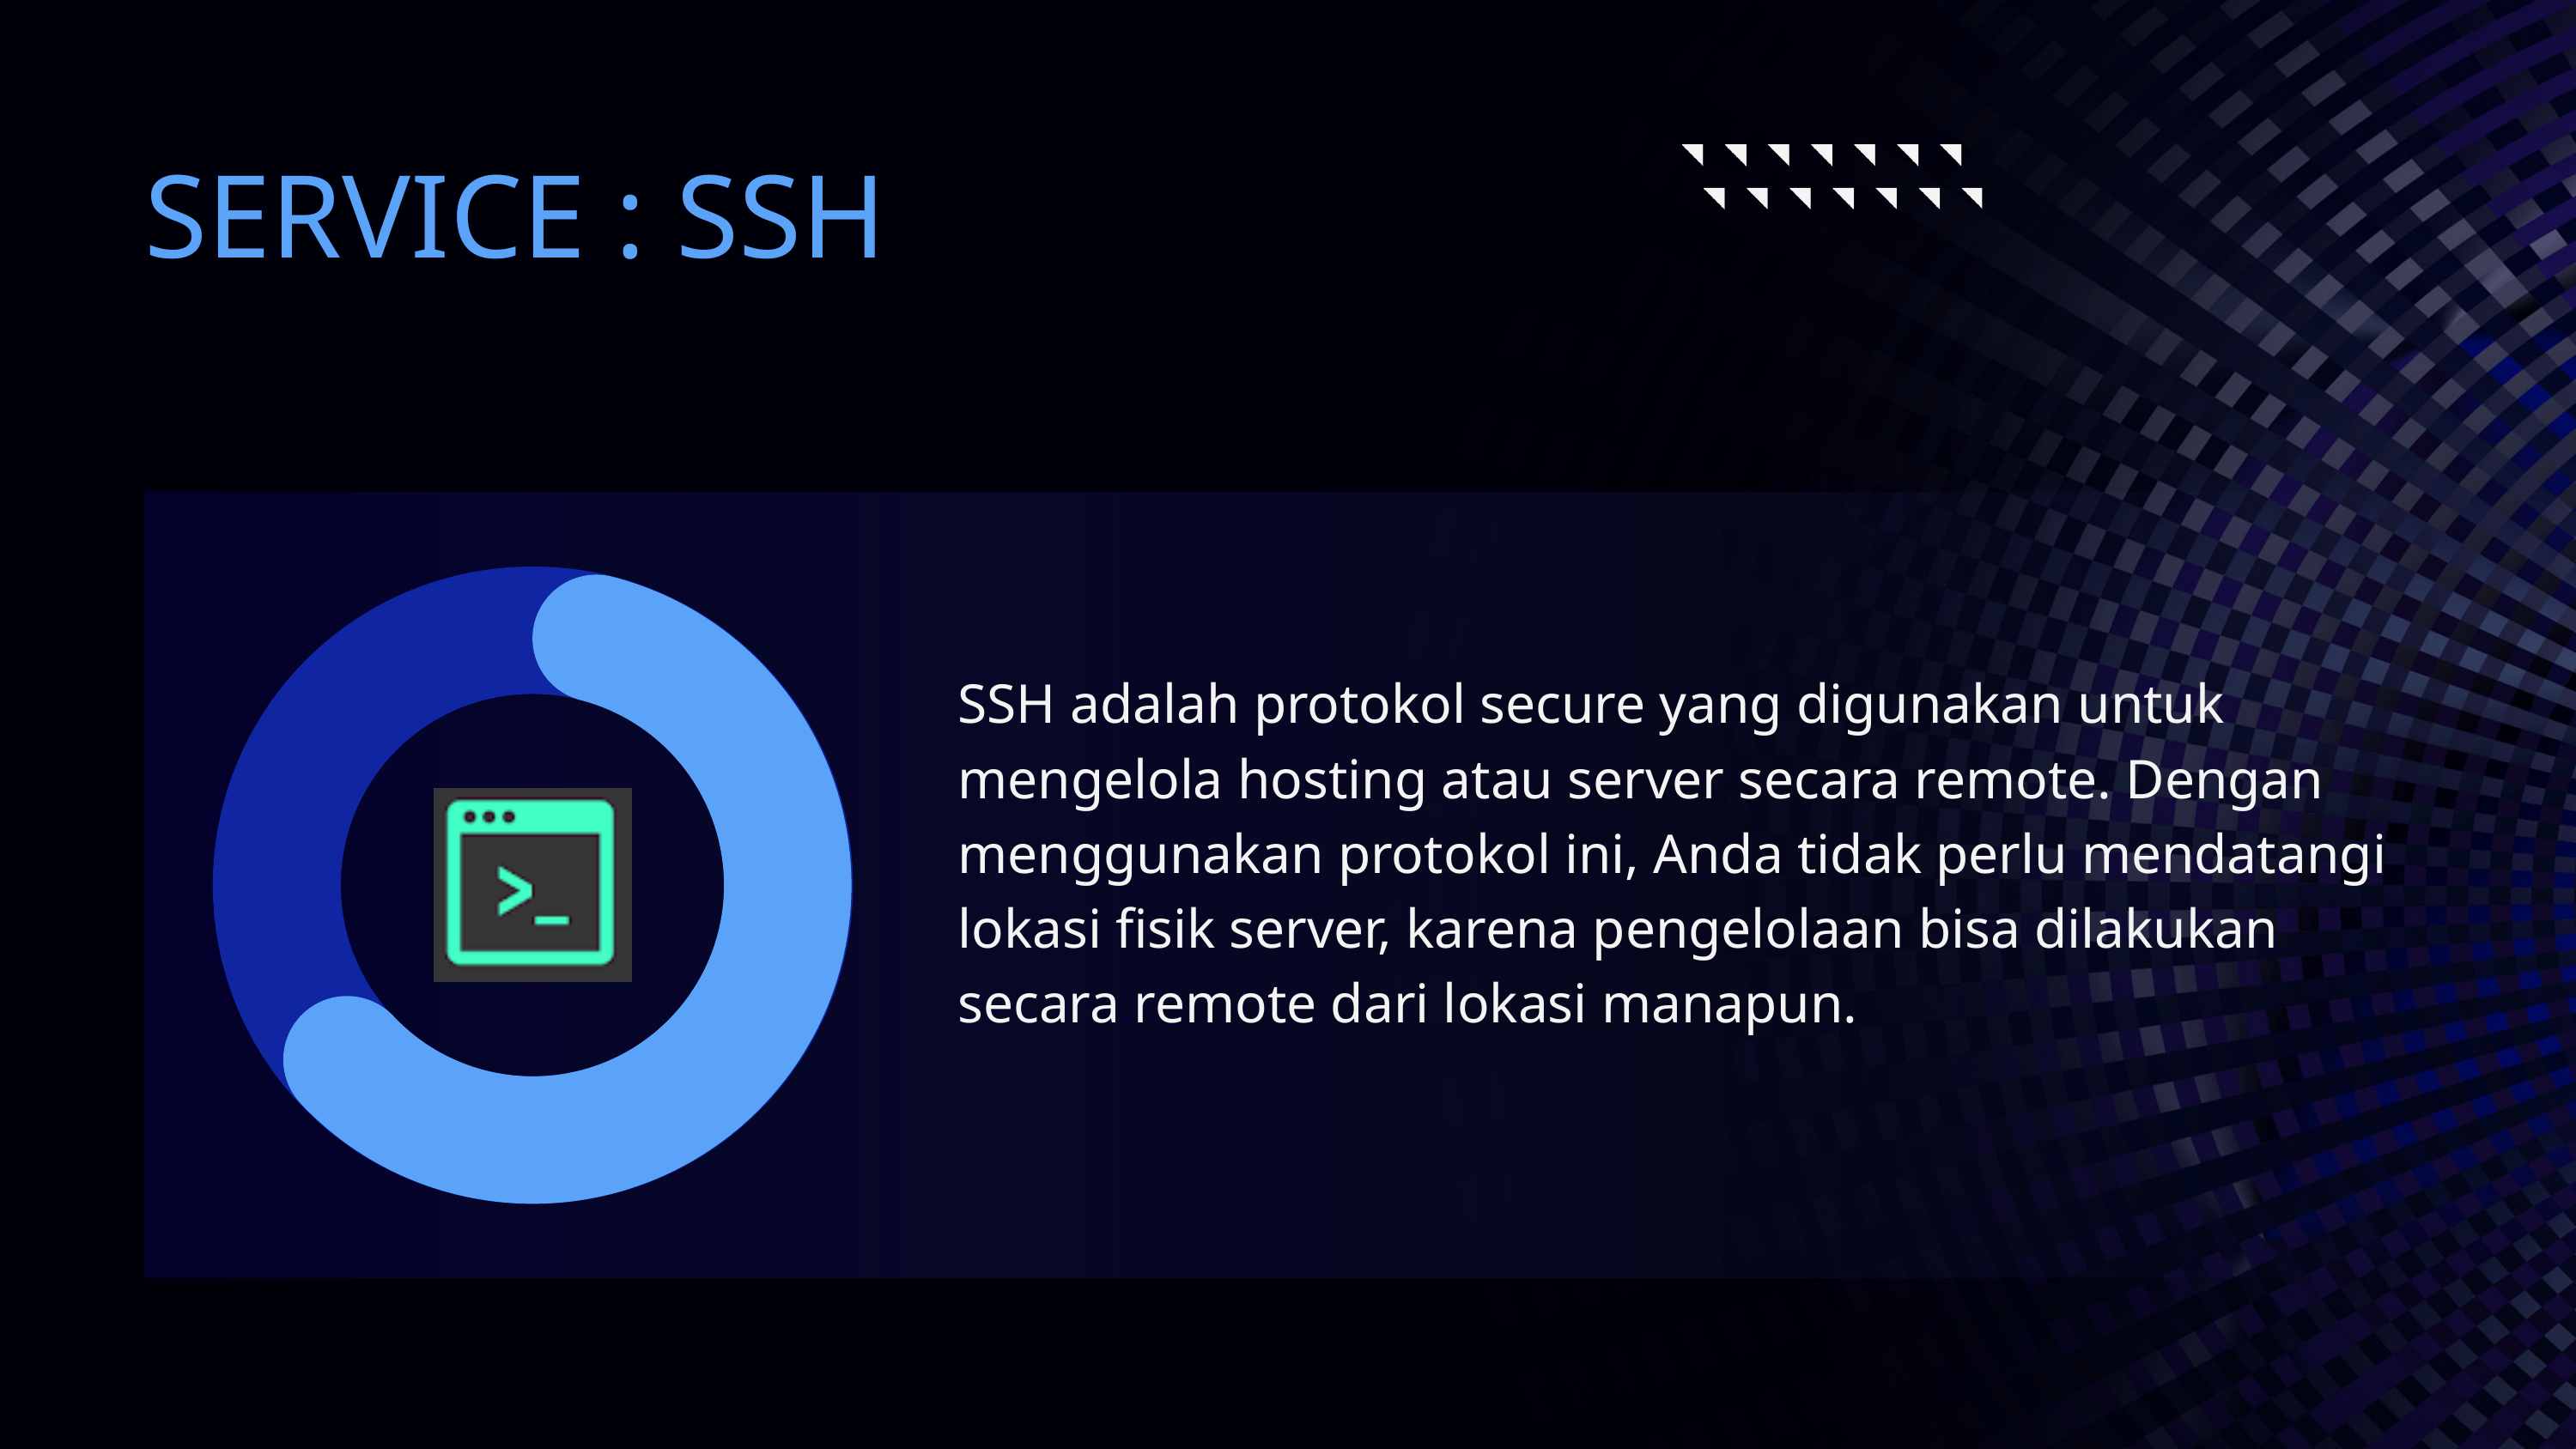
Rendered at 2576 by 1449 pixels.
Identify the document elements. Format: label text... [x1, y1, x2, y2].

text_box [0, 0, 2576, 1449]
text_box SERVICE : SSH [144, 166, 1103, 282]
text_box [1681, 144, 1983, 209]
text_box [144, 492, 2455, 1278]
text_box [214, 566, 852, 1204]
